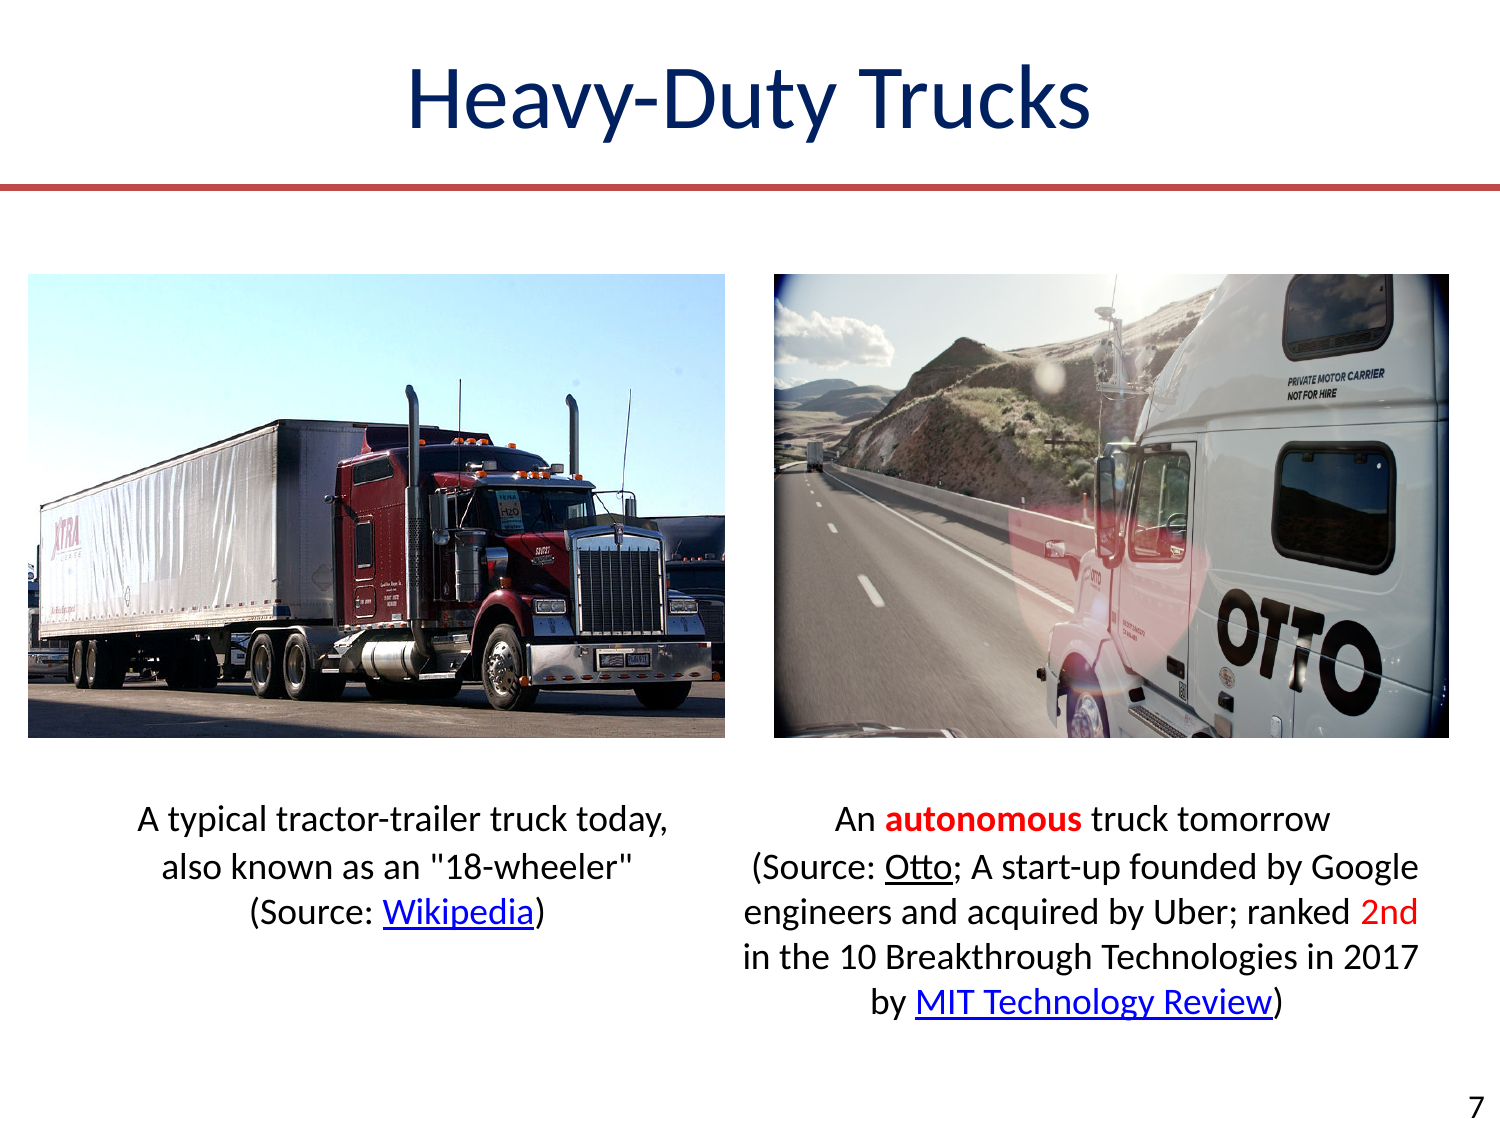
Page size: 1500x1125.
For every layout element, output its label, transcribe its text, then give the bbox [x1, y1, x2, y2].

picture [774, 274, 1449, 738]
text_box An autonomous truck tomorrow (Source: Otto; A start-up founded by Google engineers and acquired by Uber; ranked 2nd in the 10 Breakthrough Technologies in 2017 by MIT Technology Review) [725, 772, 1438, 1030]
slide_number 7 [1149, 1084, 1500, 1125]
text_box A typical tractor-trailer truck today, also known as an "18-wheeler" (Source: Wikipedia) [103, 772, 700, 940]
title Heavy-Duty Trucks [0, 0, 1500, 184]
picture [27, 274, 726, 738]
